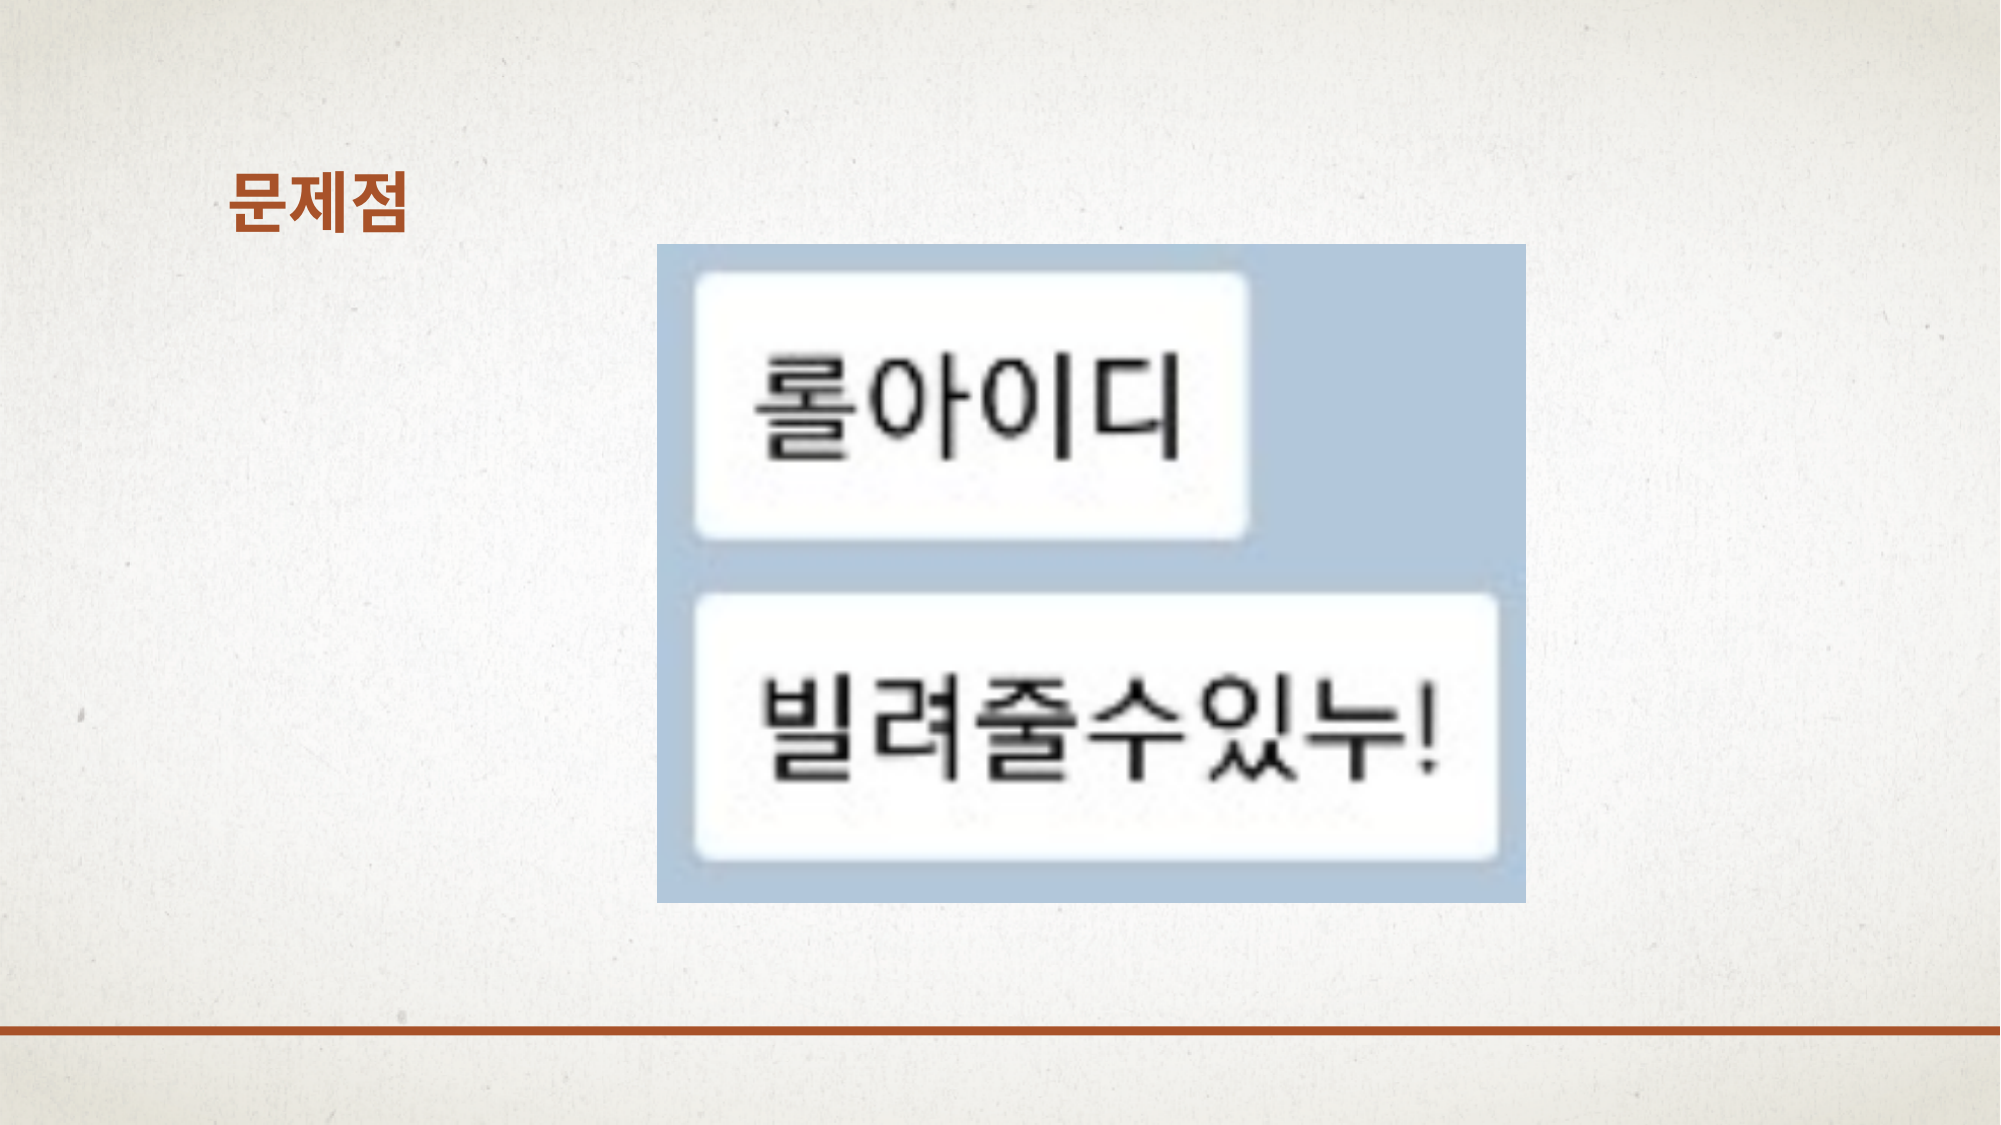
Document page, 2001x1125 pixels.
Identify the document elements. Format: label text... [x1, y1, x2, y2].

title 문제점 [212, 62, 1788, 250]
picture [0, 0, 2001, 1125]
